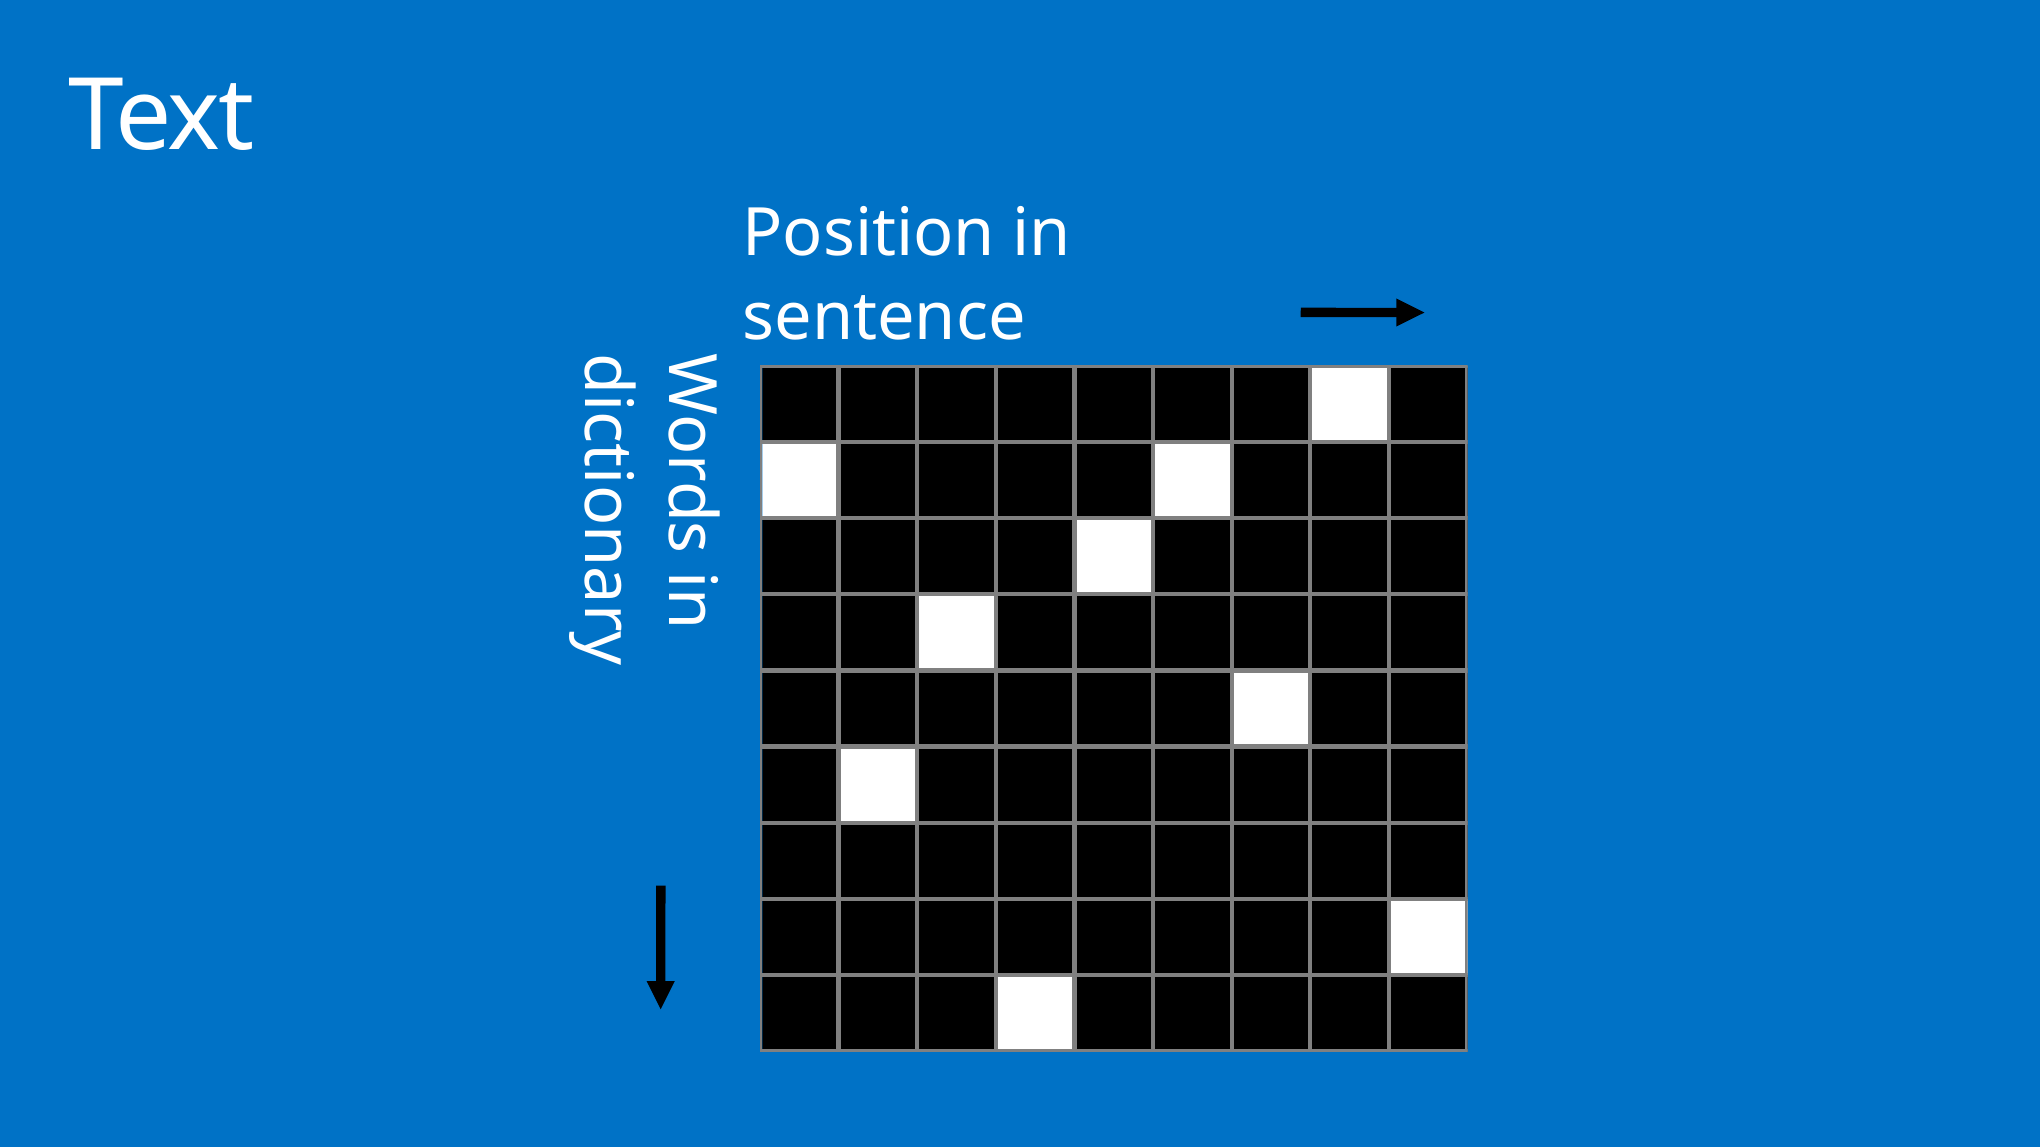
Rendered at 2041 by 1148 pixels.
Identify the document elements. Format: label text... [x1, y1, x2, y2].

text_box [546, 323, 752, 1010]
text_box [1300, 306, 1425, 319]
text_box Position in sentence [712, 173, 1114, 367]
text_box Text [45, 48, 1996, 199]
picture [759, 365, 1471, 1055]
